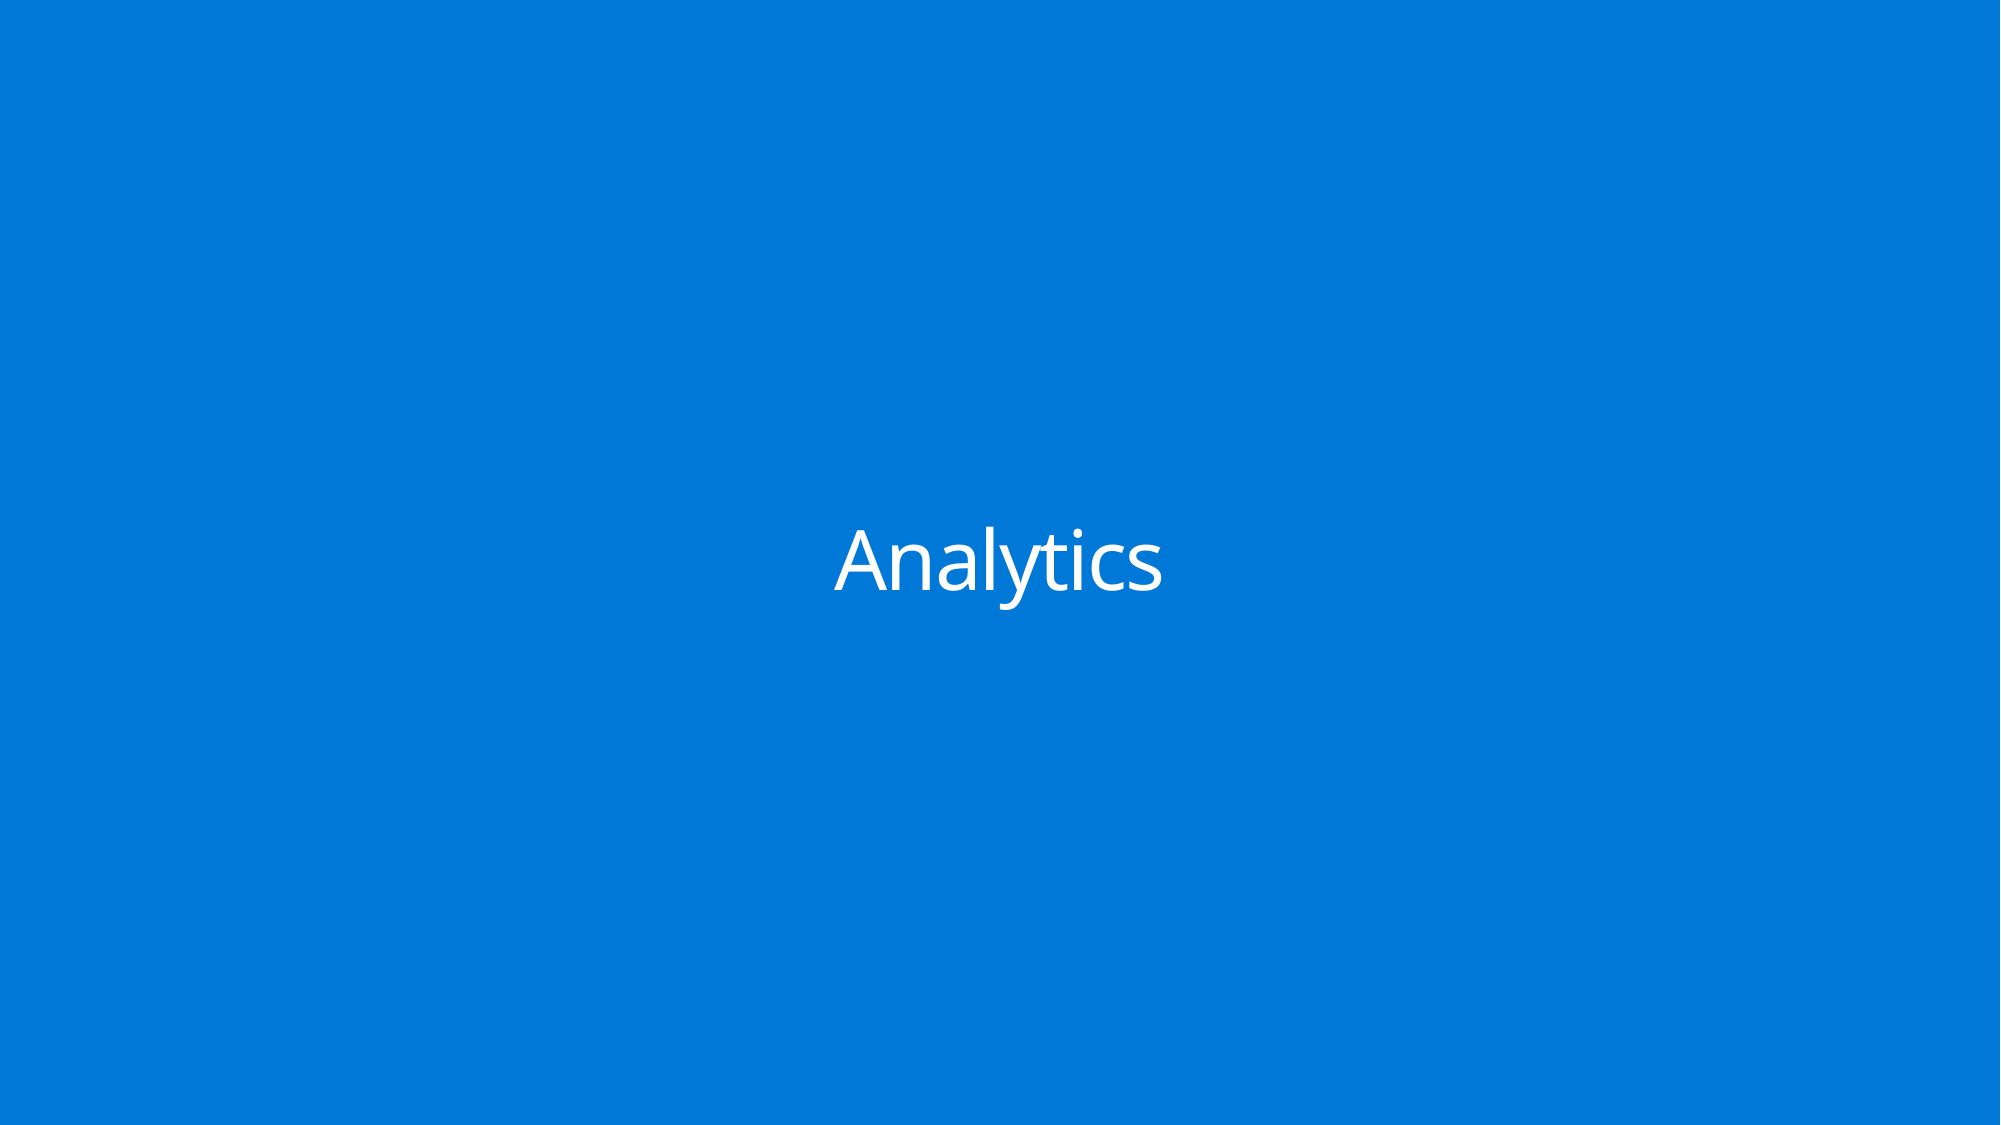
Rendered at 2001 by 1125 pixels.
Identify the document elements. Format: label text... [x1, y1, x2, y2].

title Analytics [44, 499, 1956, 626]
